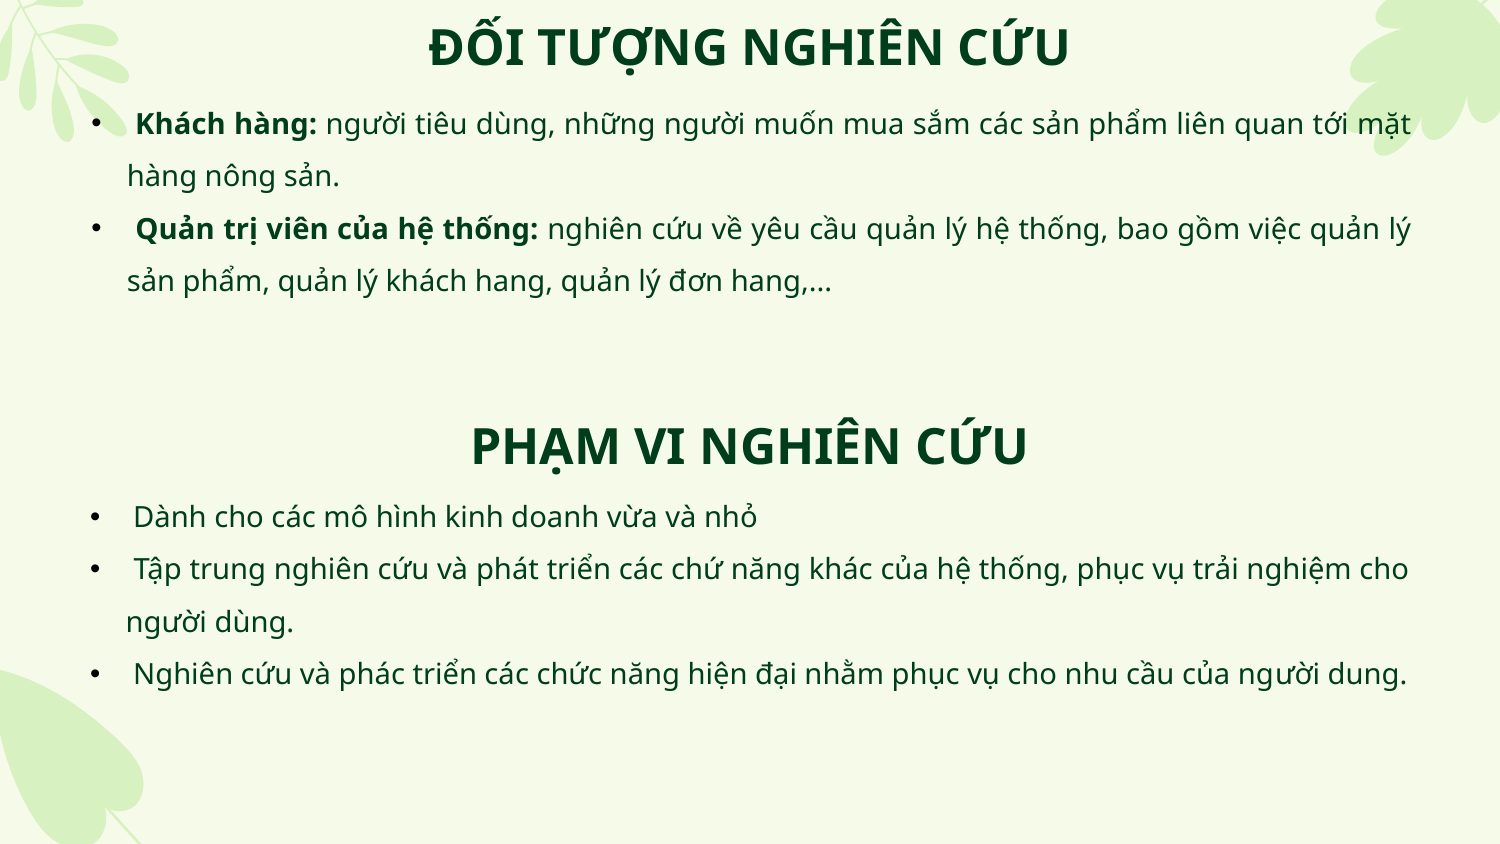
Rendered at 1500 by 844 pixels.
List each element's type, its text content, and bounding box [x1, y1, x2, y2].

text_box Dành cho các mô hình kinh doanh vừa và nhỏ Tập trung nghiên cứu và phát triển các chứ năng khác của hệ thống, phục vụ trải nghiệm cho người dùng. Nghiên cứu và phác triển các chức năng hiện đại nhằm phục vụ cho nhu cầu của người dung. [75, 473, 1426, 699]
title ĐỐI TƯỢNG NGHIÊN CỨU [118, 0, 1382, 80]
text_box Khách hàng: người tiêu dùng, những người muốn mua sắm các sản phẩm liên quan tới mặt hàng nông sản. Quản trị viên của hệ thống: nghiên cứu về yêu cầu quản lý hệ thống, bao gồm việc quản lý sản phẩm, quản lý khách hang, quản lý đơn hang,... [76, 80, 1427, 305]
text_box PHẠM VI NGHIÊN CỨU [118, 399, 1382, 473]
